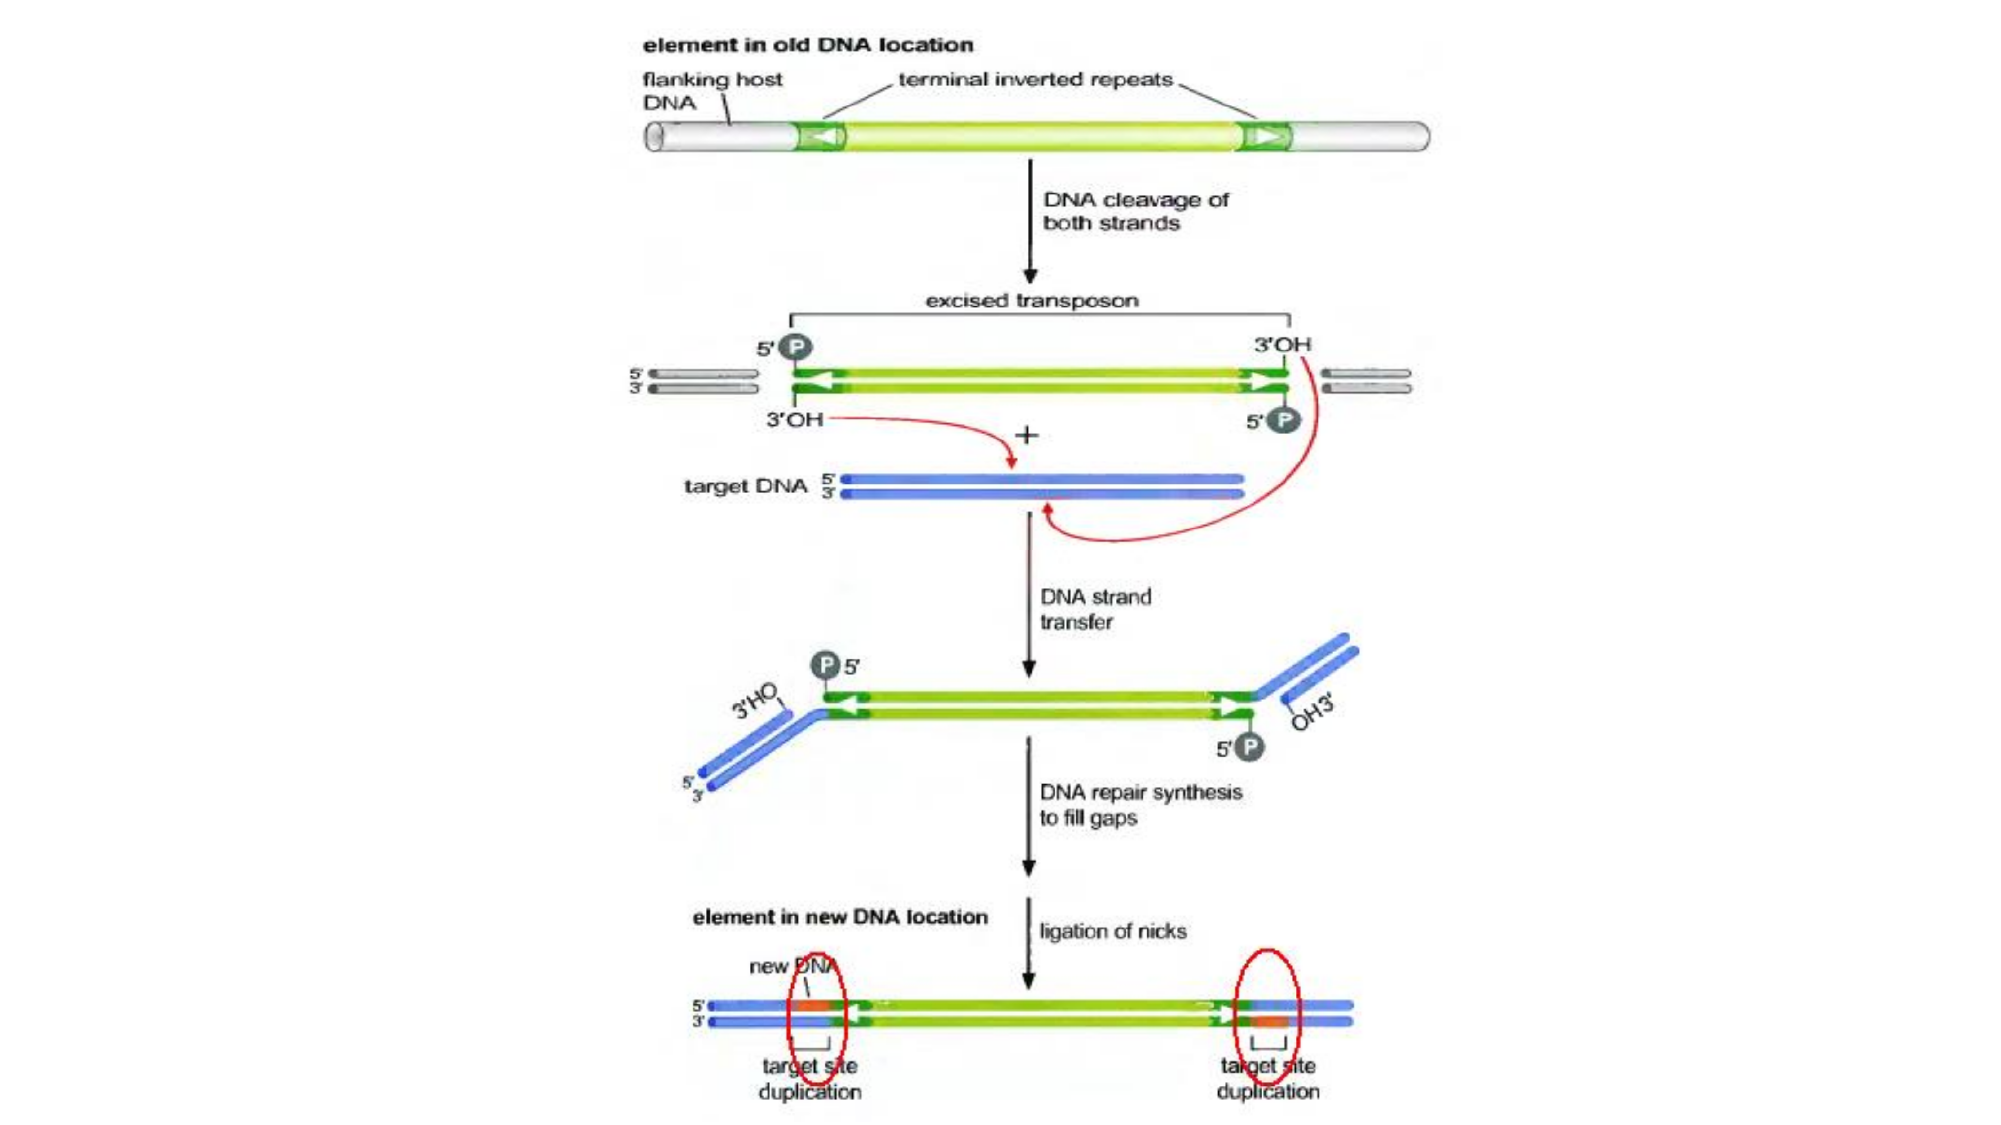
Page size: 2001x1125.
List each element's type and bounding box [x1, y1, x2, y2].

picture [610, 16, 1479, 1122]
